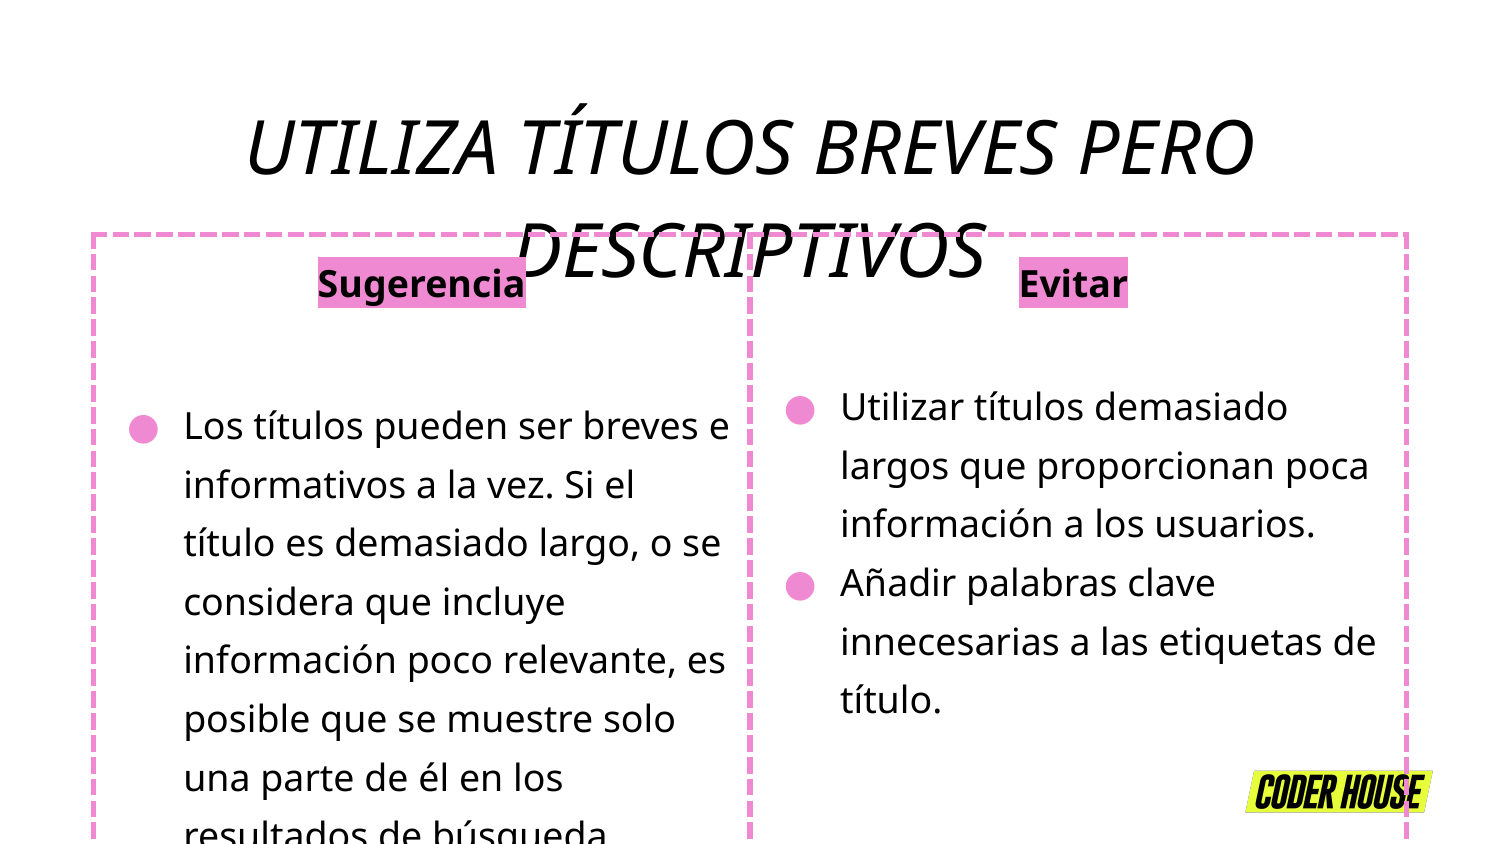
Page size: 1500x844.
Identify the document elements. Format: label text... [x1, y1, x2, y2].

table_header Evitar Utilizar títulos demasiado largos que proporcionan poca información a los usuarios. Añadir palabras clave innecesarias a las etiquetas de título. [750, 235, 1407, 844]
text_box UTILIZA TÍTULOS BREVES PERO DESCRIPTIVOS [105, 70, 1395, 186]
table_header Sugerencia Los títulos pueden ser breves e informativos a la vez. Si el título es demasiado largo, o se considera que incluye información poco relevante, es posible que se muestre solo una parte de él en los resultados de búsqueda. [93, 235, 750, 844]
picture [1241, 764, 1437, 819]
